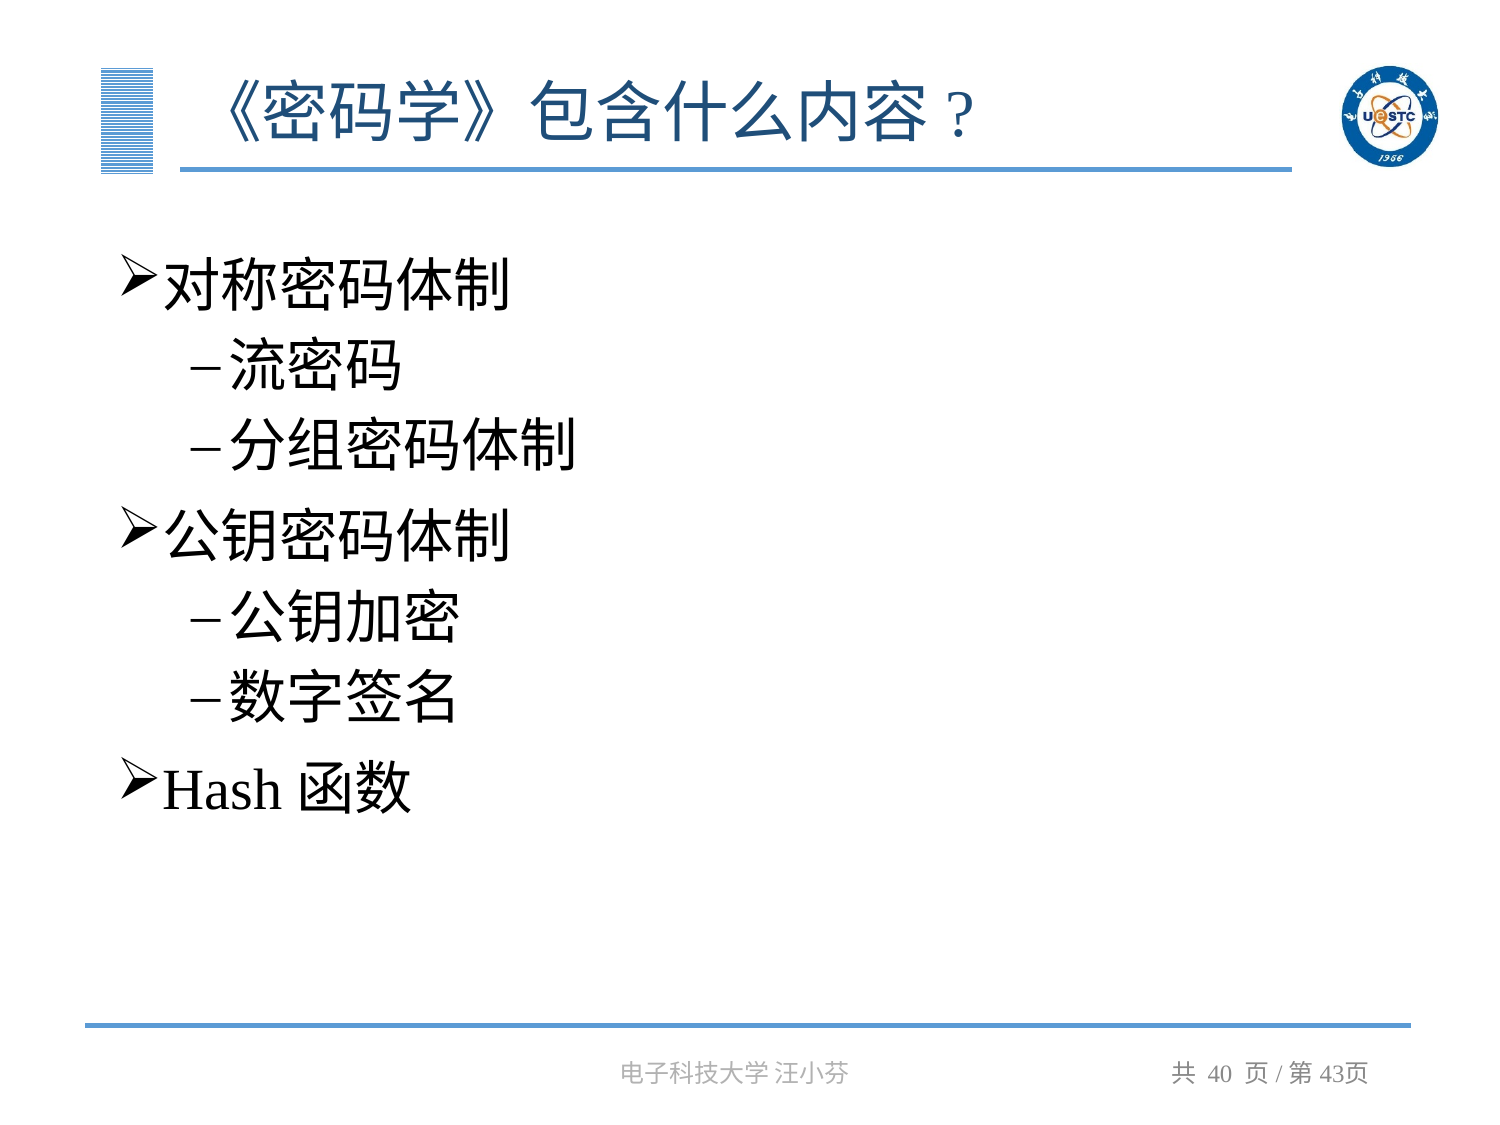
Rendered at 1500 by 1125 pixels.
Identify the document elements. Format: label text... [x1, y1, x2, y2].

footer 电子科技大学 汪小芬 [444, 1042, 1025, 1103]
picture [1339, 63, 1440, 171]
title 《密码学》包含什么内容? [180, 59, 1293, 170]
list 对称密码体制 流密码 分组密码体制 公钥密码体制 公钥加密 数字签名 Hash函数 [101, 240, 1396, 992]
text_box 共 40 页/第43页 [1046, 1042, 1385, 1103]
